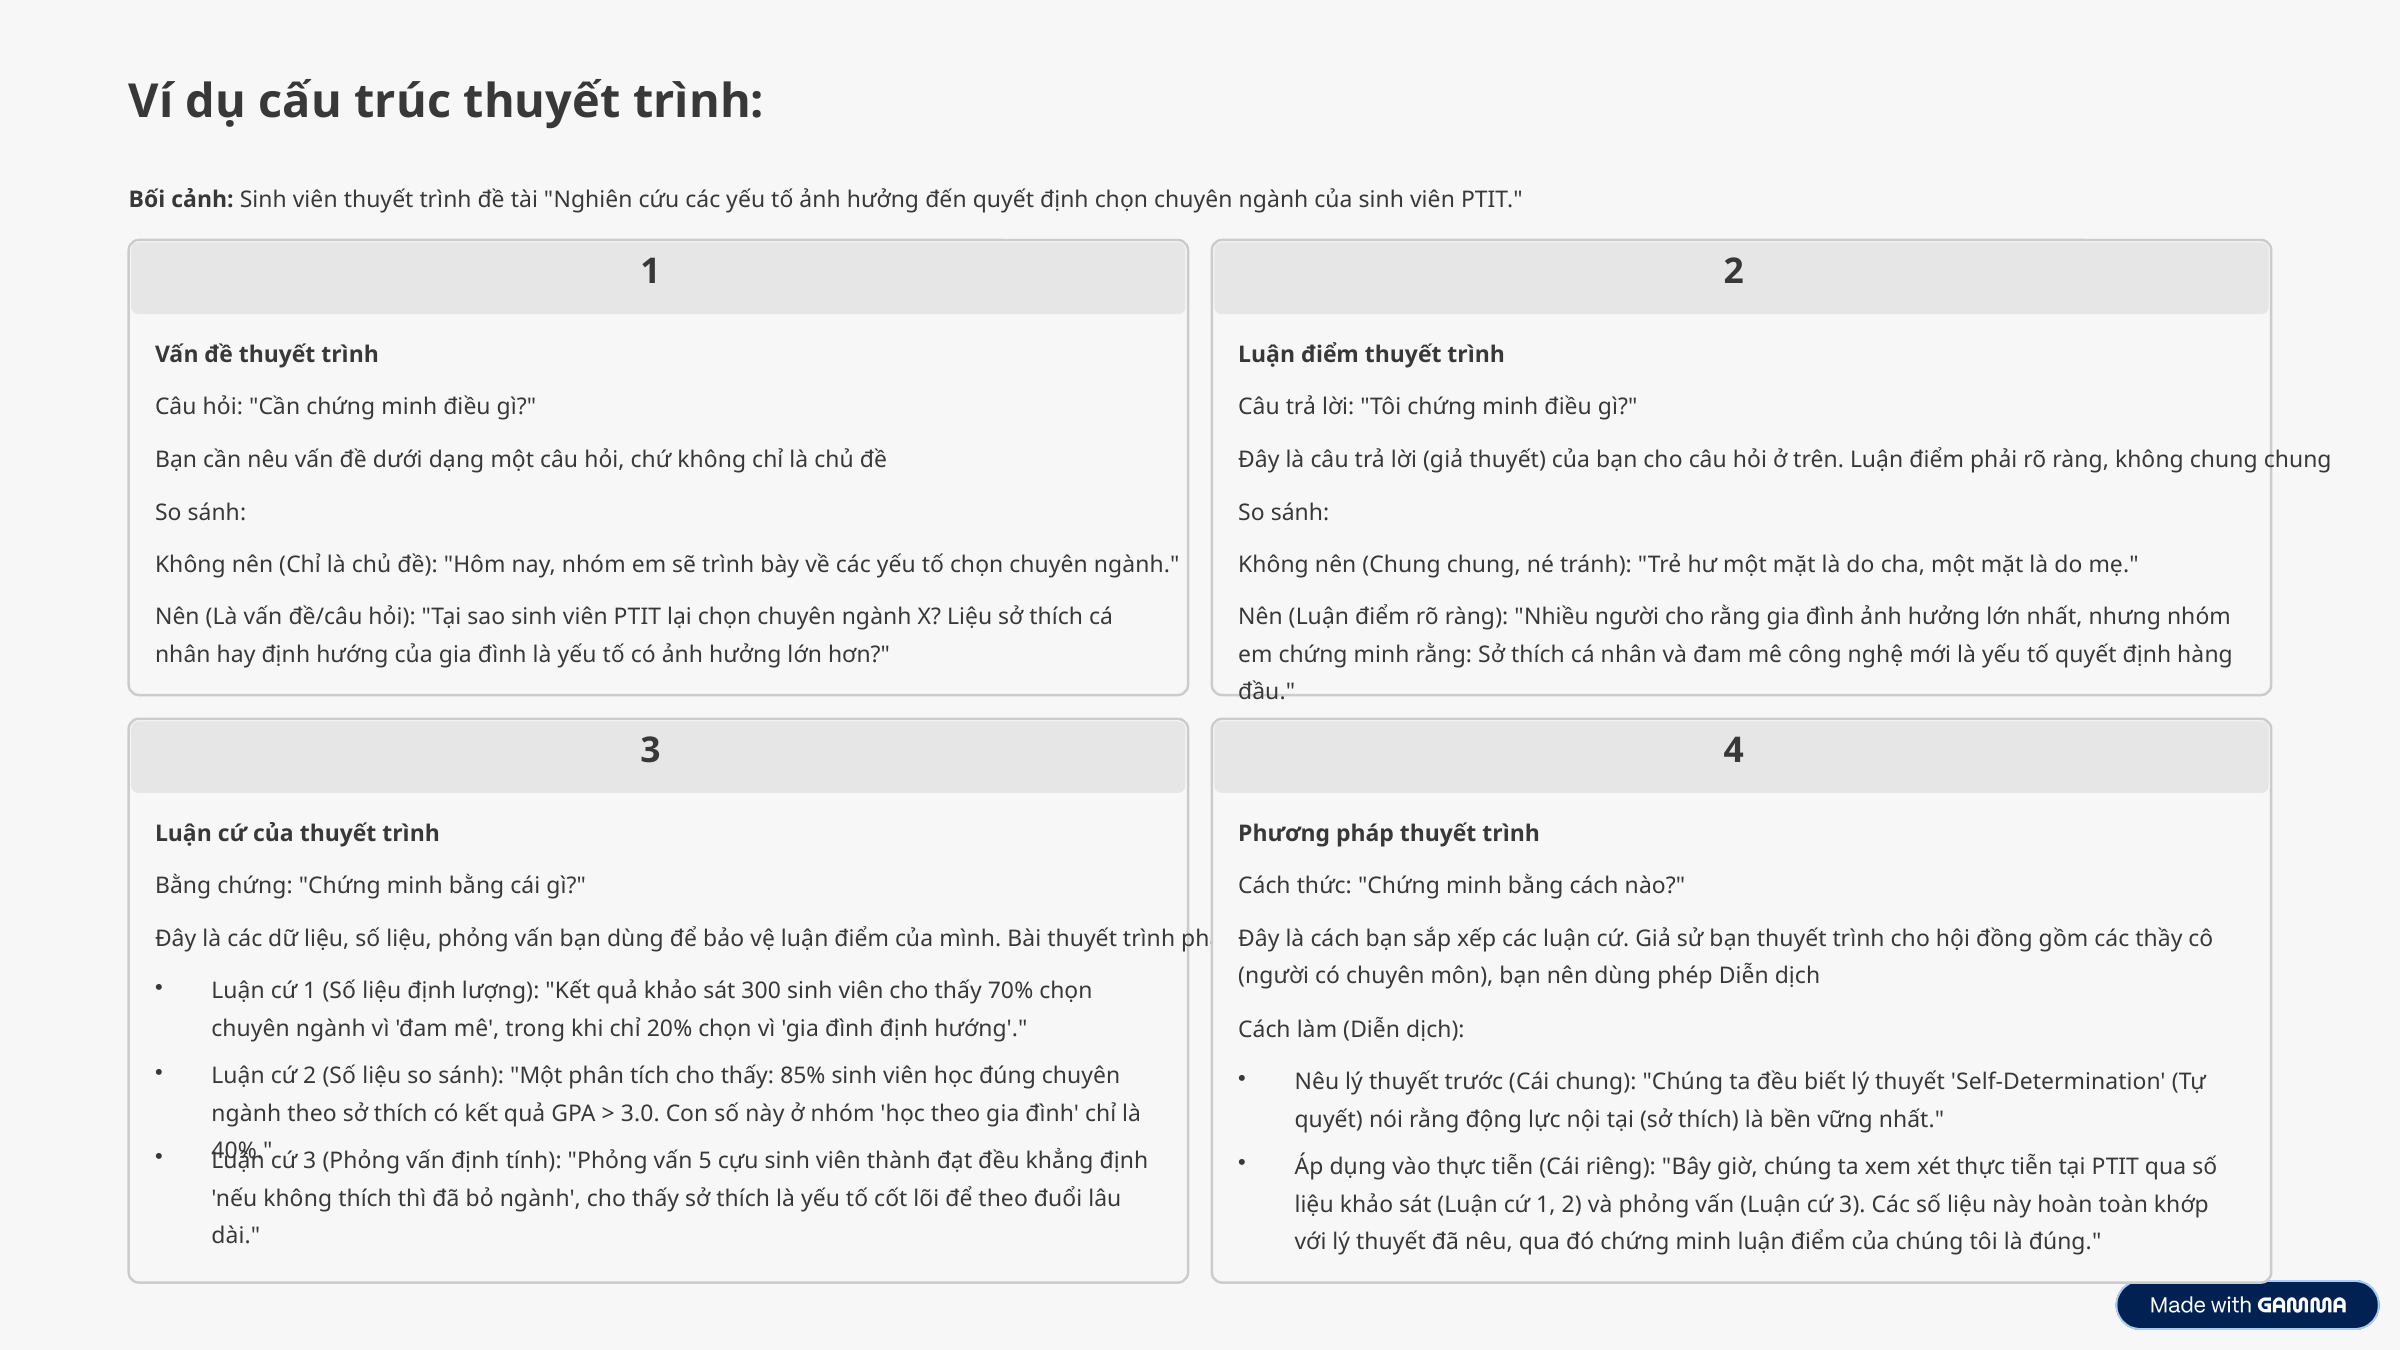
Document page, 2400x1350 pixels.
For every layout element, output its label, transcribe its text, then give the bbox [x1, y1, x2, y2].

text_box Cách làm (Diễn dịch): [1238, 1004, 2245, 1043]
text_box Cách thức: "Chứng minh bằng cách nào?" [1238, 861, 2245, 900]
text_box Luận điểm thuyết trình [1238, 337, 1516, 368]
text_box [131, 721, 1186, 793]
text_box [131, 242, 1186, 315]
picture [2106, 1271, 2389, 1339]
text_box Đây là các dữ liệu, số liệu, phỏng vấn bạn dùng để bảo vệ luận điểm của mình. Bài thuyết trình phải phong phú luận cứ [155, 913, 1162, 952]
text_box [1211, 239, 2272, 696]
text_box Bạn cần nêu vấn đề dưới dạng một câu hỏi, chứ không chỉ là chủ đề [155, 434, 1162, 473]
text_box Bằng chứng: "Chứng minh bằng cái gì?" [155, 861, 1162, 900]
text_box 2 [1723, 255, 1760, 300]
text_box Câu hỏi: "Cần chứng minh điều gì?" [155, 382, 1162, 421]
text_box 1 [640, 255, 677, 300]
text_box Luận cứ 3 (Phỏng vấn định tính): "Phỏng vấn 5 cựu sinh viên thành đạt đều khẳng định 'nếu không thích thì đã bỏ ngành', cho thấy sở thích là yếu tố cốt lõi để theo đuổi lâu dài." [155, 1135, 1162, 1212]
text_box [1214, 721, 2269, 793]
text_box [1211, 718, 2272, 1283]
text_box Nên (Là vấn đề/câu hỏi): "Tại sao sinh viên PTIT lại chọn chuyên ngành X? Liệu sở thích cá nhân hay định hướng của gia đình là yếu tố có ảnh hưởng lớn hơn?" [155, 592, 1162, 669]
text_box Nêu lý thuyết trước (Cái chung): "Chúng ta đều biết lý thuyết 'Self-Determination' (Tự quyết) nói rằng động lực nội tại (sở thích) là bền vững nhất." [1238, 1056, 2245, 1134]
text_box 4 [1723, 734, 1760, 779]
text_box Luận cứ 1 (Số liệu định lượng): "Kết quả khảo sát 300 sinh viên cho thấy 70% chọn chuyên ngành vì 'đam mê', trong khi chỉ 20% chọn vì 'gia đình định hướng'." [155, 966, 1162, 1043]
text_box Ví dụ cấu trúc thuyết trình: [128, 67, 774, 128]
text_box Luận cứ của thuyết trình [155, 816, 452, 847]
text_box [128, 239, 1189, 696]
text_box Bối cảnh: Sinh viên thuyết trình đề tài "Nghiên cứu các yếu tố ảnh hưởng đến quyết định chọn chuyên ngành của sinh viên PTIT." [128, 174, 2272, 214]
text_box Nên (Luận điểm rõ ràng): "Nhiều người cho rằng gia đình ảnh hưởng lớn nhất, nhưng nhóm em chứng minh rằng: Sở thích cá nhân và đam mê công nghệ mới là yếu tố quyết định hàng đầu." [1238, 592, 2245, 669]
text_box So sánh: [1238, 487, 2245, 526]
text_box Áp dụng vào thực tiễn (Cái riêng): "Bây giờ, chúng ta xem xét thực tiễn tại PTIT qua số liệu khảo sát (Luận cứ 1, 2) và phỏng vấn (Luận cứ 3). Các số liệu này hoàn toàn khớp với lý thuyết đã nêu, qua đó chứng minh luận điểm của chúng tôi là đúng." [1238, 1141, 2245, 1257]
text_box Câu trả lời: "Tôi chứng minh điều gì?" [1238, 382, 2245, 421]
text_box Đây là câu trả lời (giả thuyết) của bạn cho câu hỏi ở trên. Luận điểm phải rõ ràng, không chung chung [1238, 434, 2245, 473]
text_box [128, 718, 1189, 1283]
text_box [1214, 242, 2269, 315]
text_box 3 [640, 734, 677, 779]
text_box Luận cứ 2 (Số liệu so sánh): "Một phân tích cho thấy: 85% sinh viên học đúng chuyên ngành theo sở thích có kết quả GPA > 3.0. Con số này ở nhóm 'học theo gia đình' chỉ là 40%." [155, 1050, 1162, 1128]
text_box Không nên (Chỉ là chủ đề): "Hôm nay, nhóm em sẽ trình bày về các yếu tố chọn chuyên ngành." [155, 539, 1162, 578]
text_box Phương pháp thuyết trình [1238, 816, 1551, 847]
text_box Không nên (Chung chung, né tránh): "Trẻ hư một mặt là do cha, một mặt là do mẹ." [1238, 539, 2245, 578]
text_box Vấn đề thuyết trình [155, 337, 394, 368]
text_box So sánh: [155, 487, 1162, 526]
text_box Đây là cách bạn sắp xếp các luận cứ. Giả sử bạn thuyết trình cho hội đồng gồm các thầy cô (người có chuyên môn), bạn nên dùng phép Diễn dịch [1238, 913, 2245, 990]
